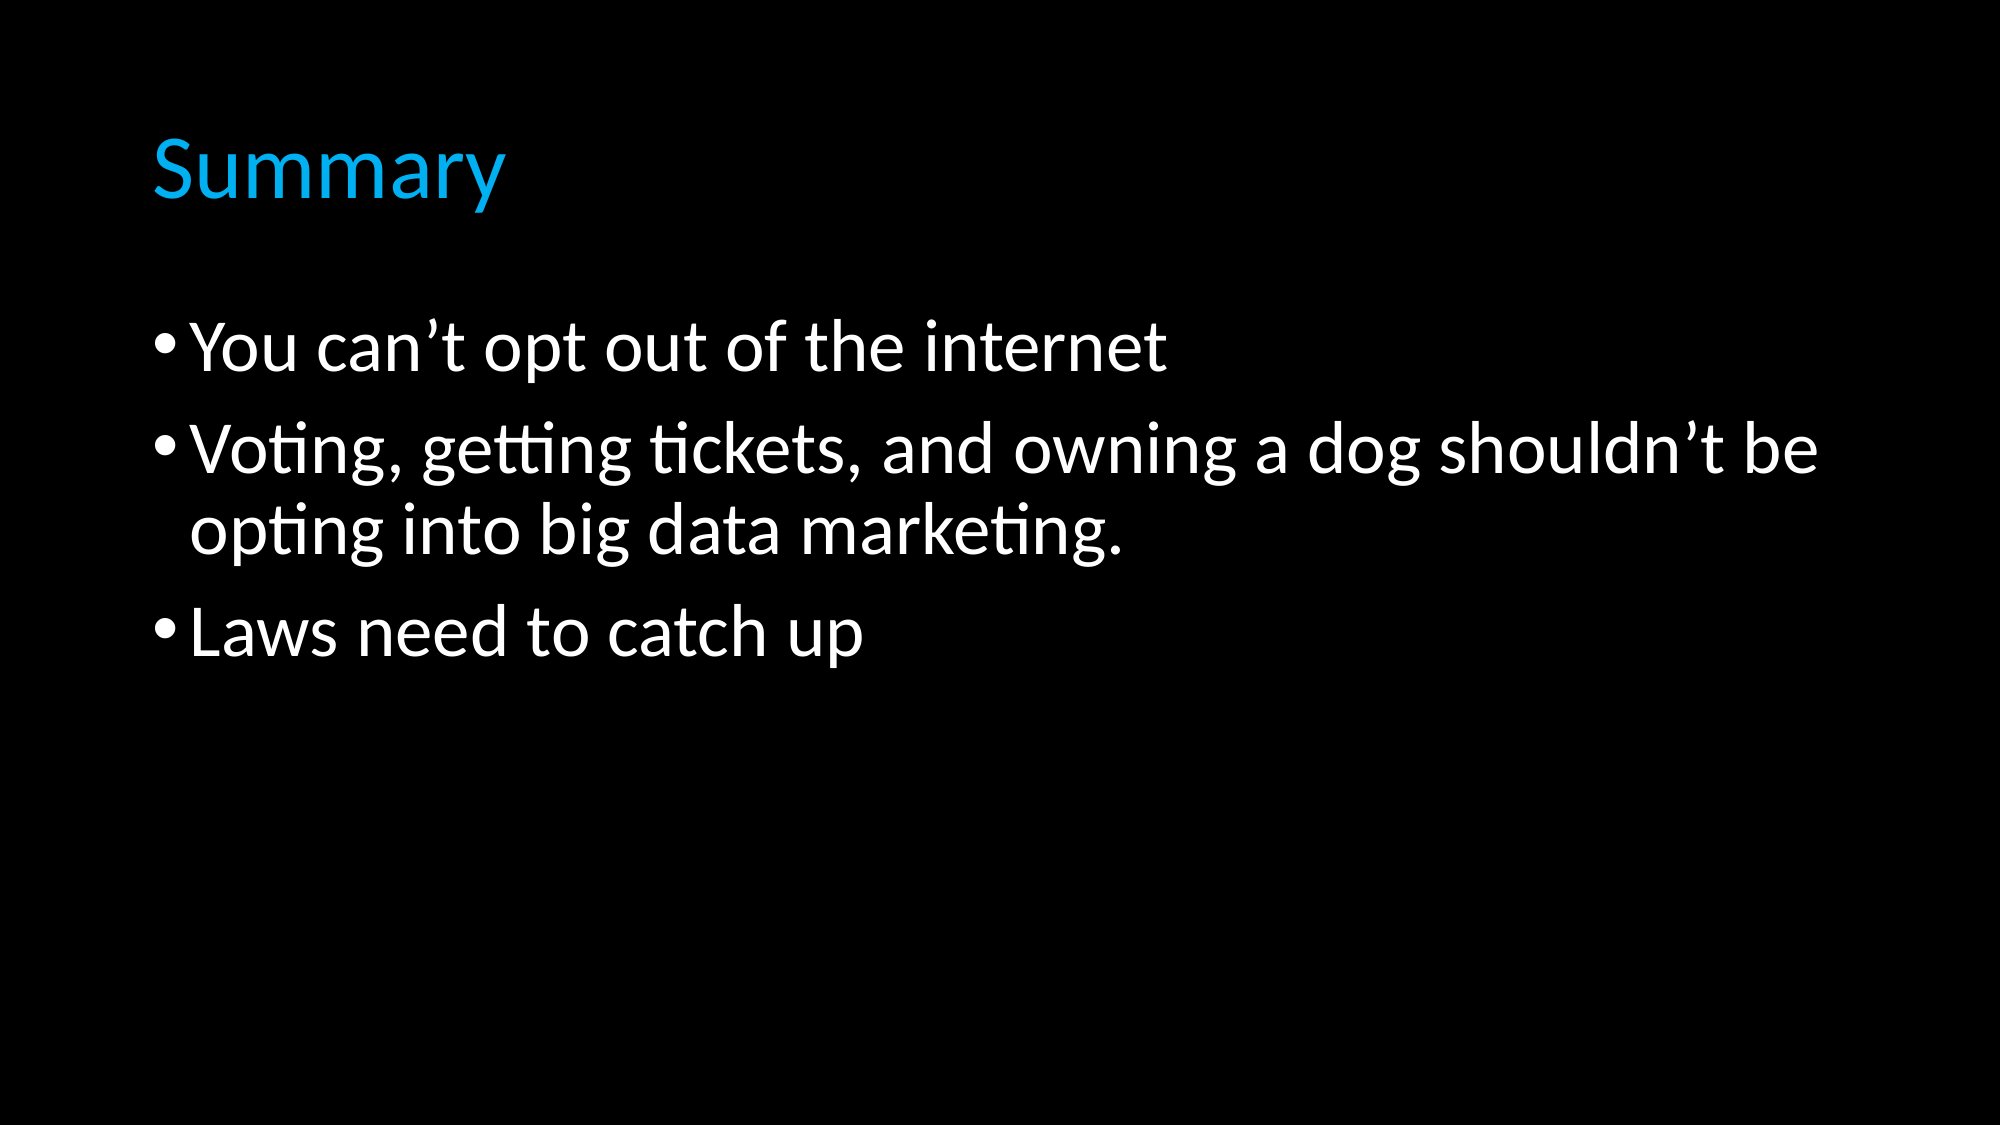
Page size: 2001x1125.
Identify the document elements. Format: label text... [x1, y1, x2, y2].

list You can’t opt out of the internet Voting, getting tickets, and owning a dog shouldn’t be opting into big data marketing. Laws need to catch up [137, 299, 1863, 1014]
title Summary [137, 59, 1863, 278]
